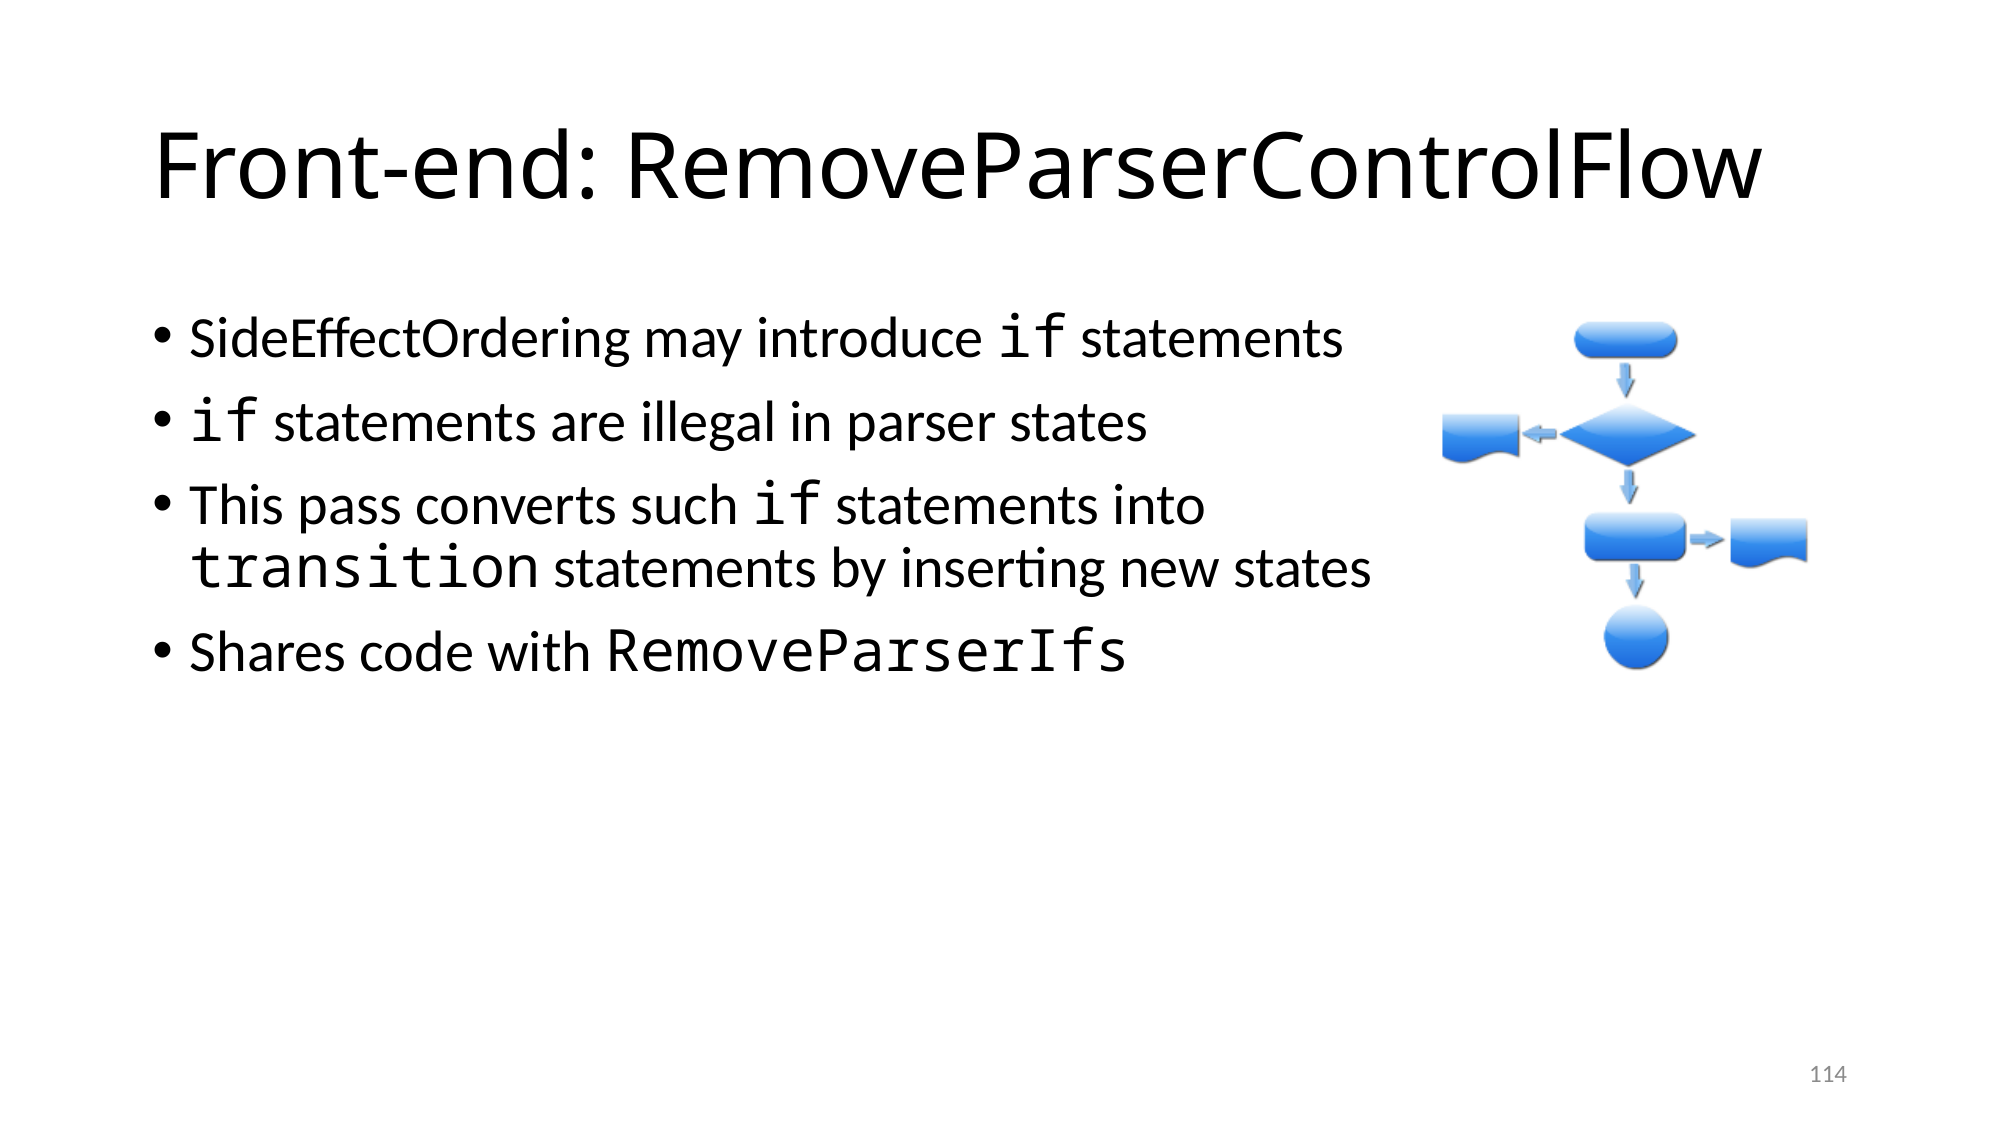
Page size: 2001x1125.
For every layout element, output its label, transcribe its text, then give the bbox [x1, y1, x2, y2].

title Front-end: RemoveParserControlFlow [137, 59, 1863, 278]
picture [1438, 308, 1814, 685]
slide_number 114 [1412, 1042, 1863, 1103]
list SideEffectOrdering may introduce if statements if statements are illegal in parser states This pass converts such if statements into transition statements by inserting new states Shares code with RemoveParserIfs [137, 299, 1863, 1014]
